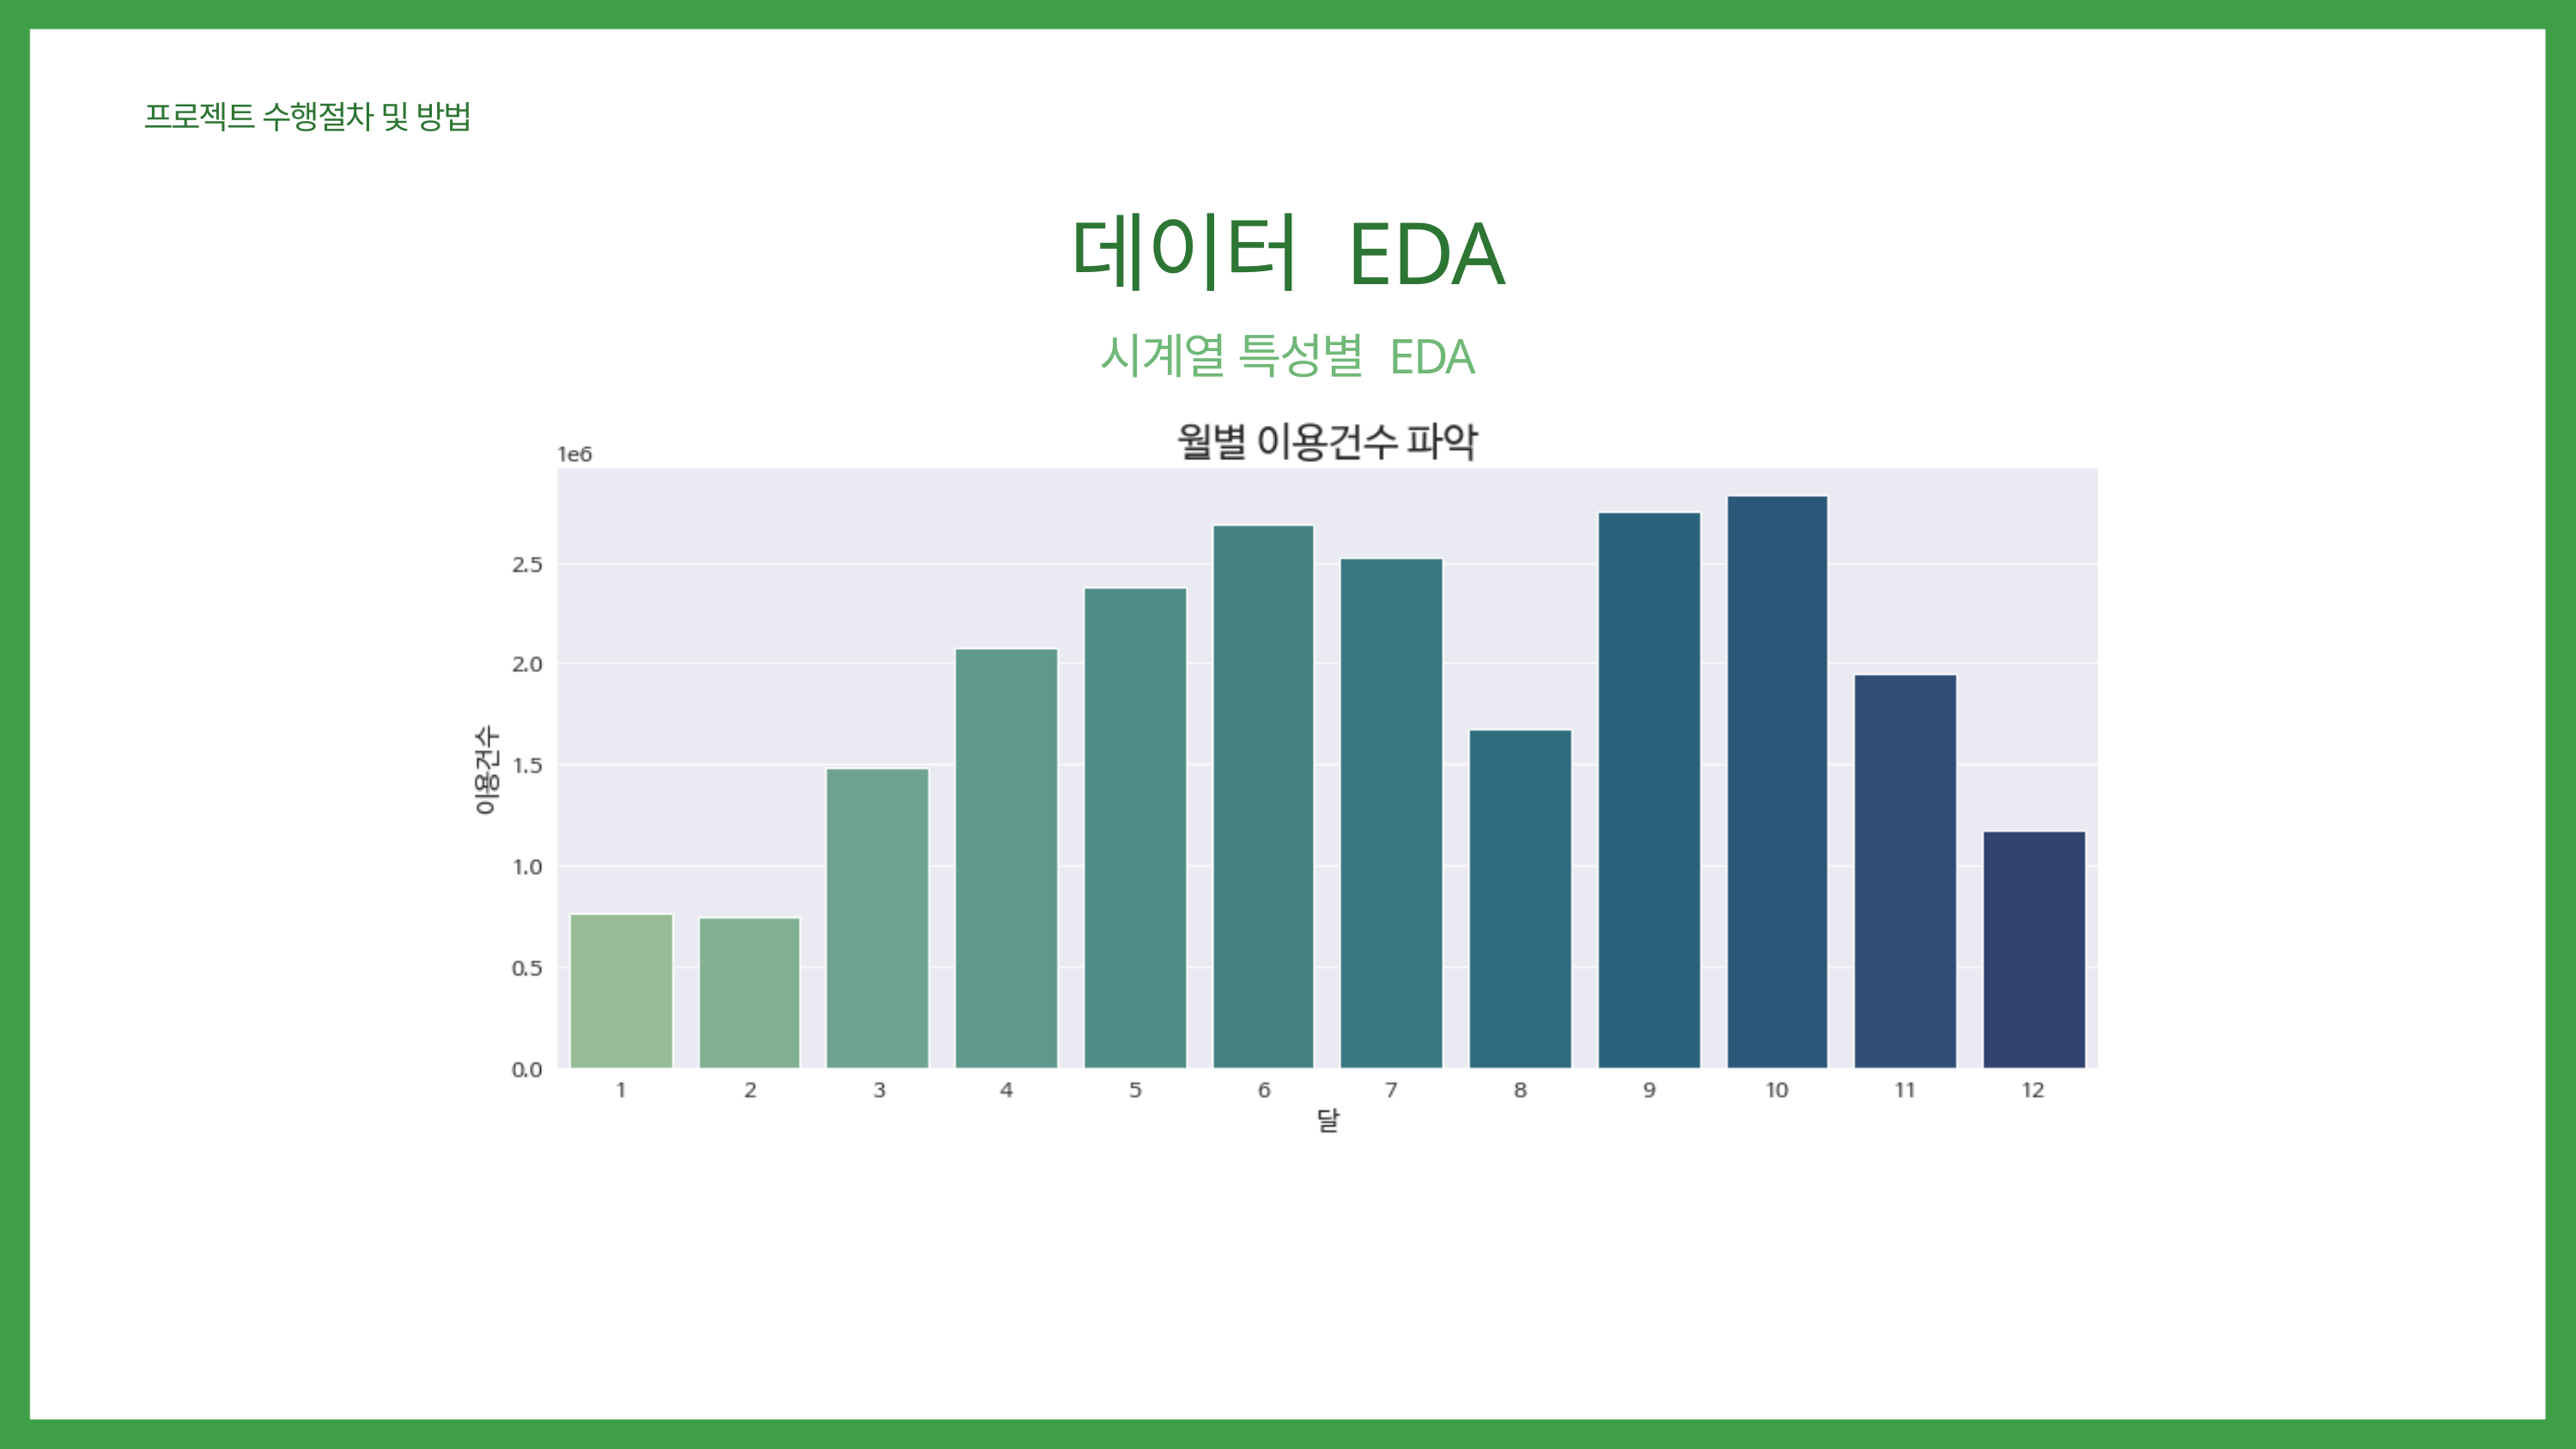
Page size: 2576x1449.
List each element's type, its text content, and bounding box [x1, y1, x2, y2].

picture [0, 0, 2576, 1449]
text_box 프로젝트 수행절차 및 방법 [131, 90, 796, 149]
text_box 데이터 EDA [499, 192, 2077, 355]
text_box 시계열 특성별 EDA [772, 319, 1803, 390]
